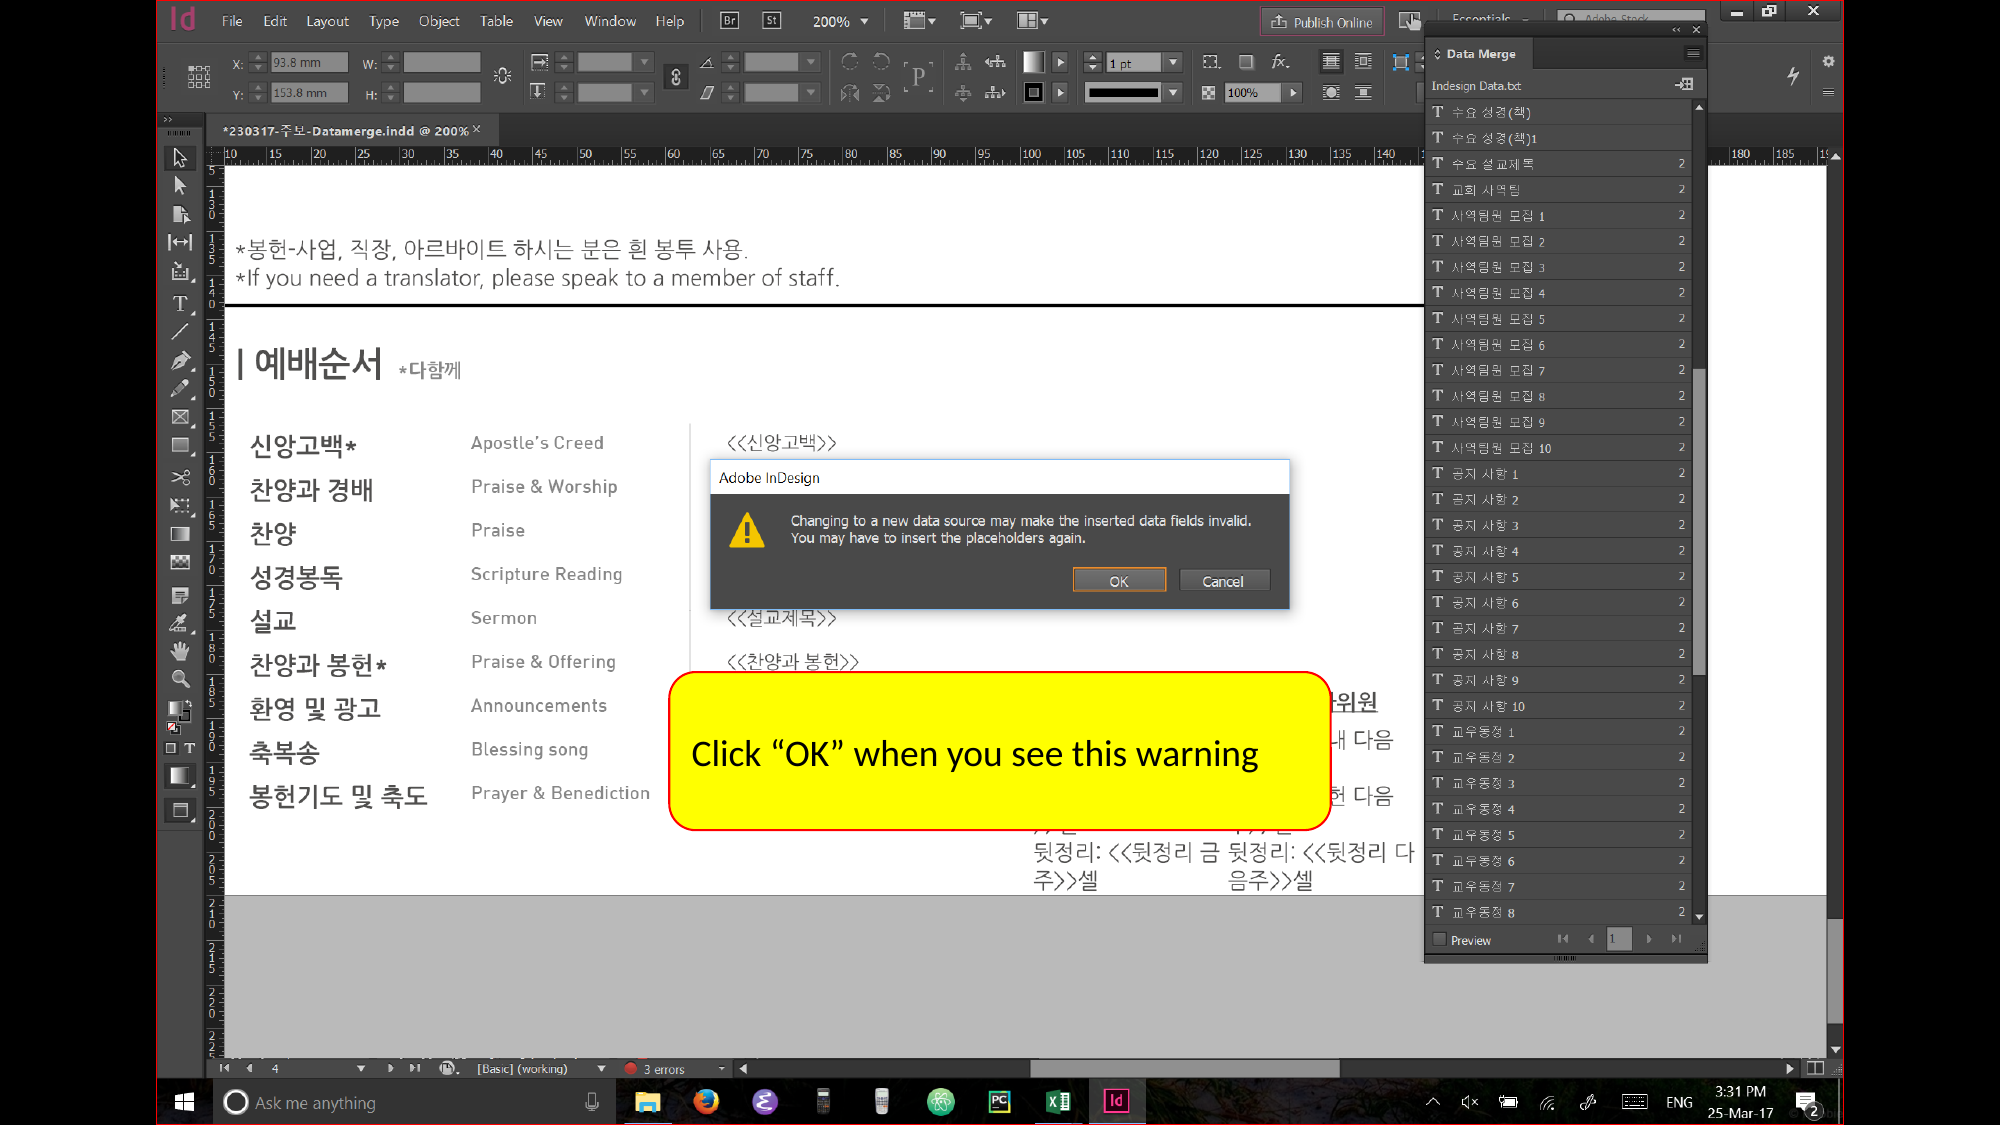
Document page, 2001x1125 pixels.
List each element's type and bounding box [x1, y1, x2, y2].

picture [156, 0, 1844, 1125]
